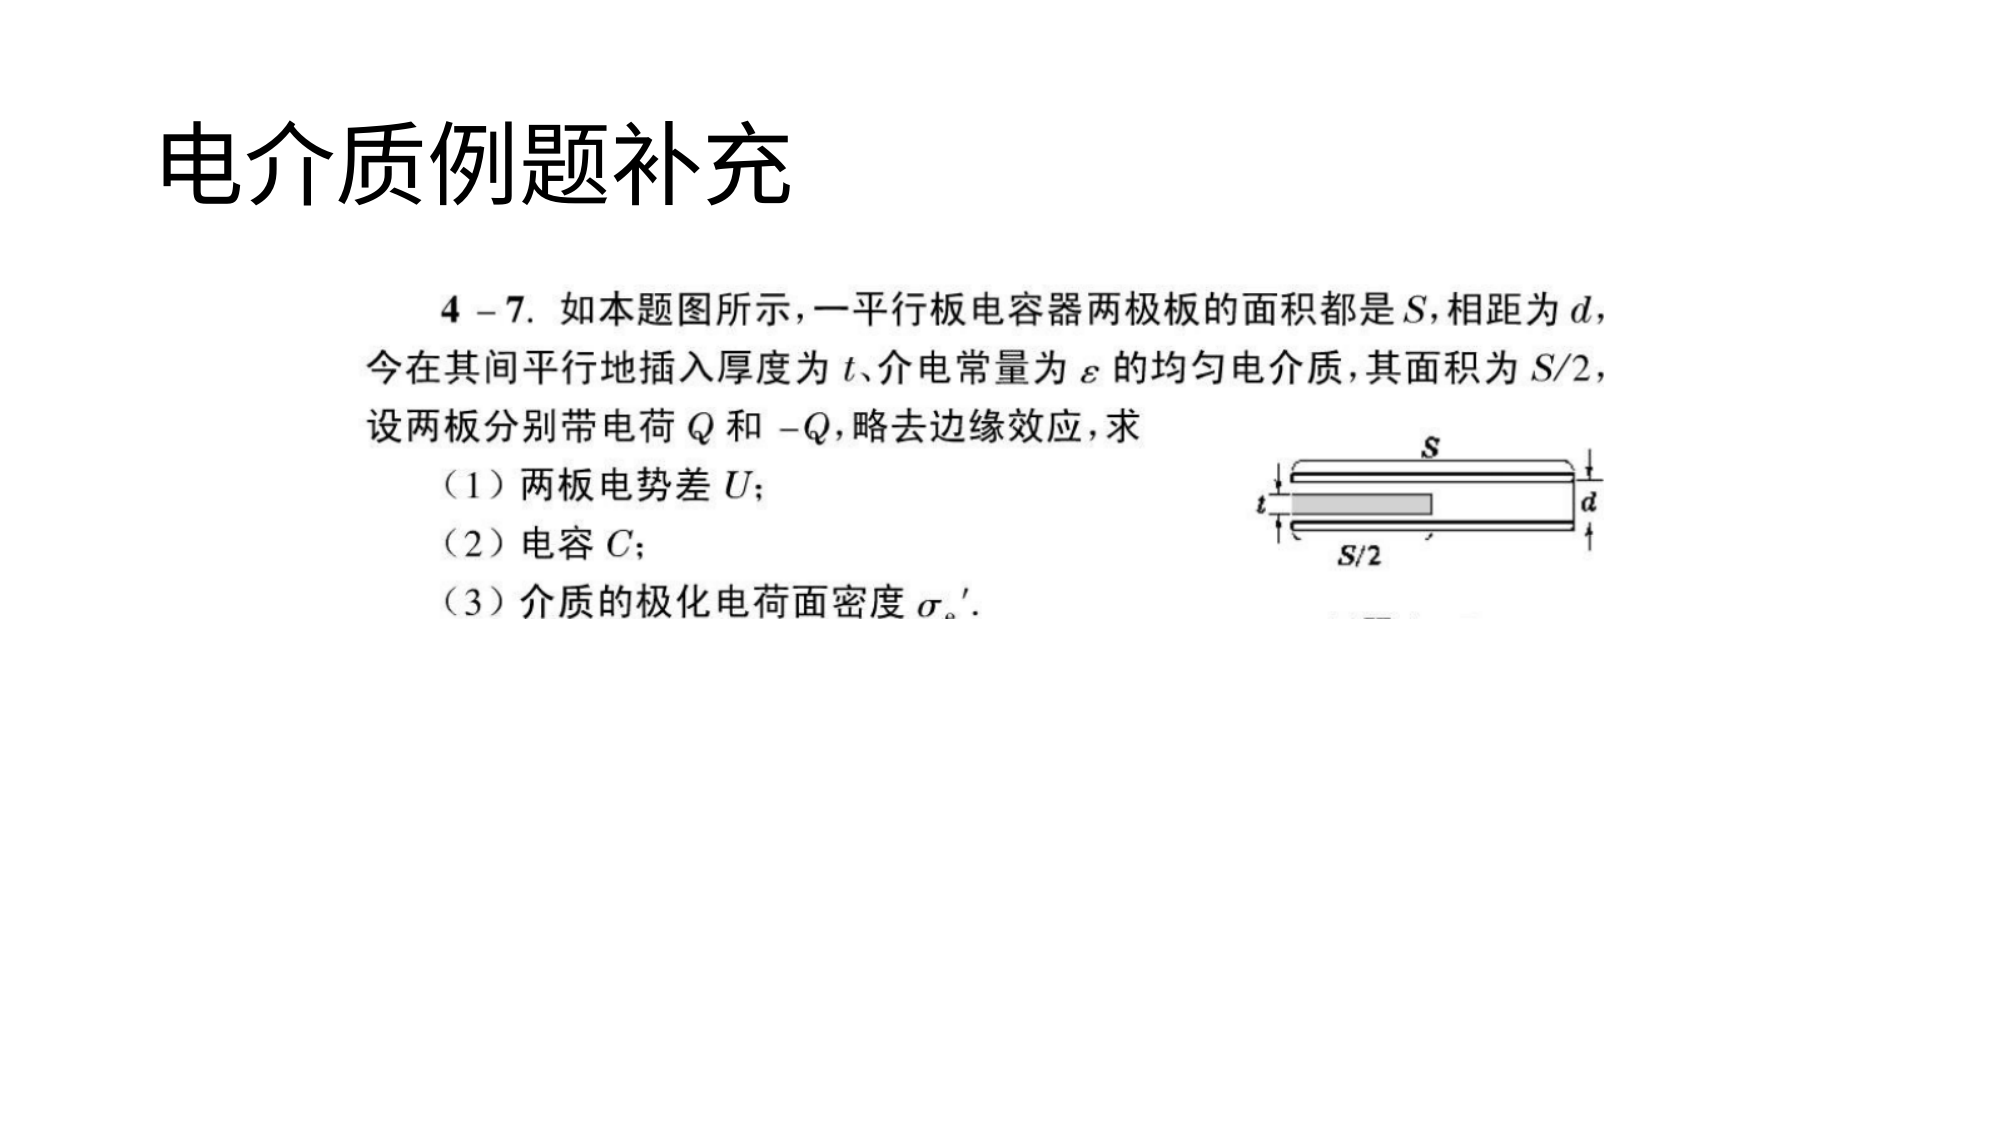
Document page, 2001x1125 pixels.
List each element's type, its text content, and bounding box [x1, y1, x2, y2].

picture [351, 277, 1649, 619]
title 电介质例题补充 [137, 59, 1863, 278]
